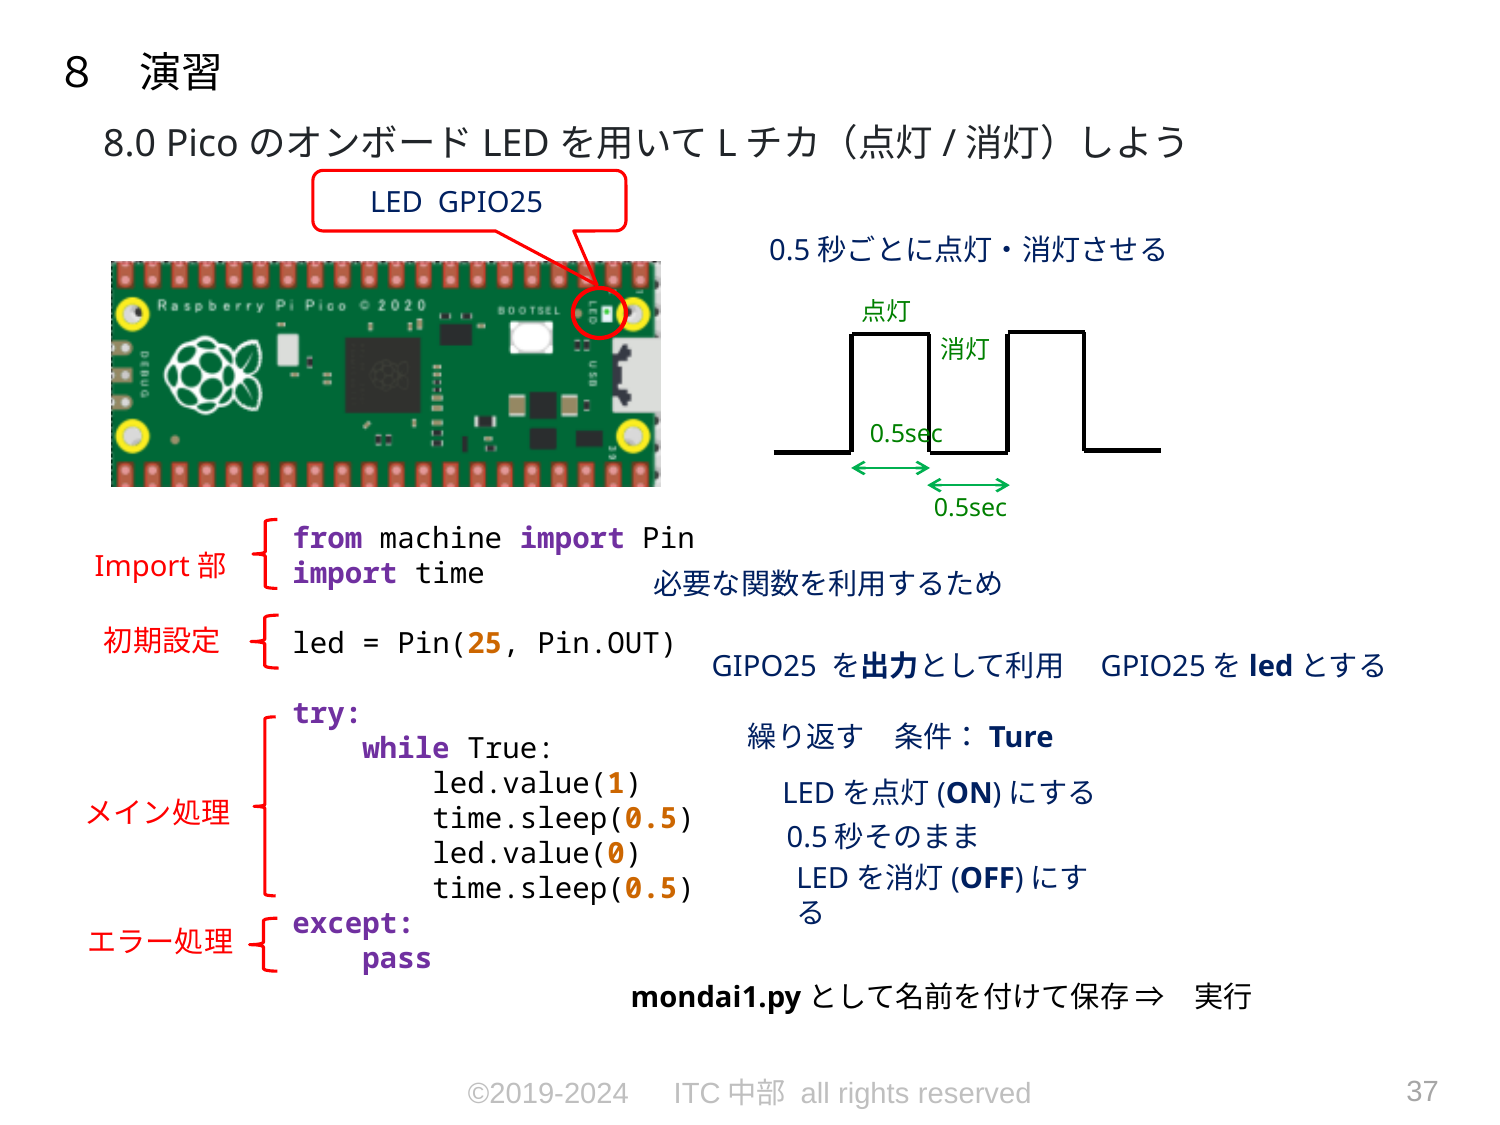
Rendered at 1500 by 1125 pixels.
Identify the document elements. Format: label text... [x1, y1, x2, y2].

text_box 点灯 [847, 287, 927, 330]
text_box 0.5秒ごとに点灯・消灯させる [754, 223, 1184, 274]
text_box from machine import Pin import time led = Pin(25, Pin.OUT) try: while True: led.value(1) time.sleep(0.5) led.value(0) time.sleep(0.5) except: pass [277, 512, 809, 982]
text_box Import部 [79, 540, 242, 590]
text_box 必要な関数を利用するため [638, 558, 1020, 608]
text_box エラー処理 [72, 915, 249, 966]
text_box [248, 917, 278, 972]
text_box LEDを点灯(ON)にする [767, 766, 1112, 817]
text_box GIPO25 を出力として利用 GPIO25をledとする [696, 640, 1432, 690]
text_box 0.5sec [919, 483, 1023, 529]
text_box 0.5秒そのまま [771, 811, 996, 862]
text_box 8.0 PicoのオンボードLEDを用いてLチカ（点灯/消灯）しよう [88, 111, 1270, 172]
text_box LEDを消灯(OFF)にする [781, 852, 1111, 937]
text_box メイン処理 [69, 786, 246, 837]
text_box 繰り返す 条件：Ture [733, 711, 1069, 761]
text_box [253, 716, 276, 897]
text_box [250, 614, 279, 669]
text_box mondai1.pyとして名前を付けて保存 ⇒ 実行 [615, 971, 1268, 1021]
picture [110, 261, 661, 487]
text_box ８ 演習 [41, 30, 750, 112]
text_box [773, 331, 1162, 454]
text_box 初期設定 [89, 614, 236, 665]
text_box [252, 518, 278, 590]
text_box 消灯 [925, 326, 1006, 330]
text_box [310, 168, 629, 259]
